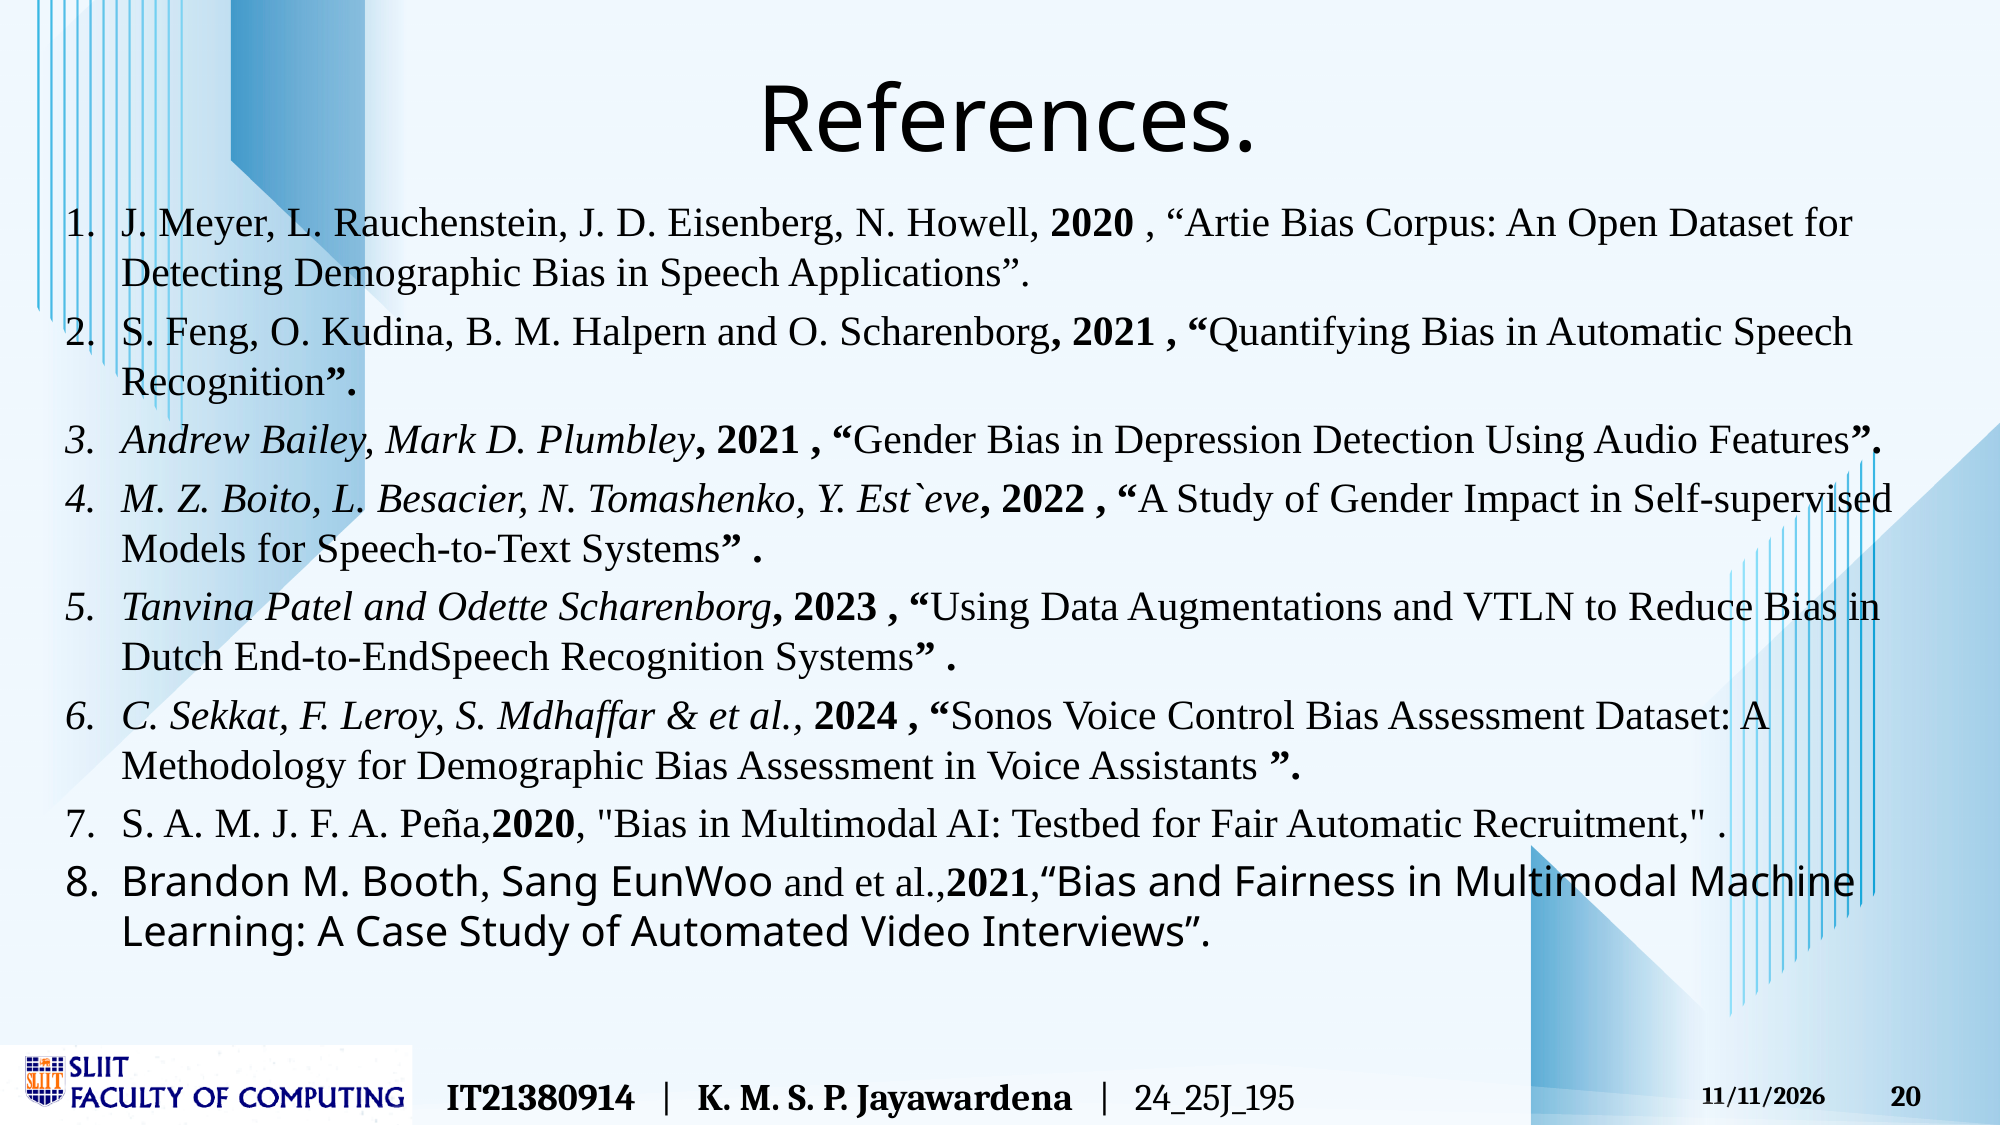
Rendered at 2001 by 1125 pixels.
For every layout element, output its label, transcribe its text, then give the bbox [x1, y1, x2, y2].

title References. [50, 50, 1967, 180]
text_box IT21380914 | K. M. S. P. Jayawardena | 24_25J_195 [430, 1063, 1552, 1125]
list J. Meyer, L. Rauchenstein, J. D. Eisenberg, N. Howell, 2020 , “Artie Bias Corpus: An Open Dataset for Detecting Demographic Bias in Speech Applications”. S. Feng, O. Kudina, B. M. Halpern and O. Scharenborg, 2021 , “Quantifying Bias in Automatic Speech Recognition”. Andrew Bailey, Mark D. Plumbley, 2021 , “Gender Bias in Depression Detection Using Audio Features”. M. Z. Boito, L. Besacier, N. Tomashenko, Y. Est`eve, 2022 , “A Study of Gender Impact in Self-supervised Models for Speech-to-Text Systems” . Tanvina Patel and Odette Scharenborg, 2023 , “Using Data Augmentations and VTLN to Reduce Bias in Dutch End-to-EndSpeech Recognition Systems” . C. Sekkat, F. Leroy, S. Mdhaffar & et al., 2024 , “Sonos Voice Control Bias Assessment Dataset: A Methodology for Demographic Bias Assessment in Voice Assistants ”. S. A. M. J. F. A. Peña,2020, "Bias in Multimodal AI: Testbed for Fair Automatic Recruitment," . Brandon M. Booth, Sang EunWoo and et al.,2021,“Bias and Fairness in Multimodal Machine Learning: A Case Study of Automated Video Interviews”. [50, 187, 1967, 1038]
picture [0, 0, 2000, 1124]
